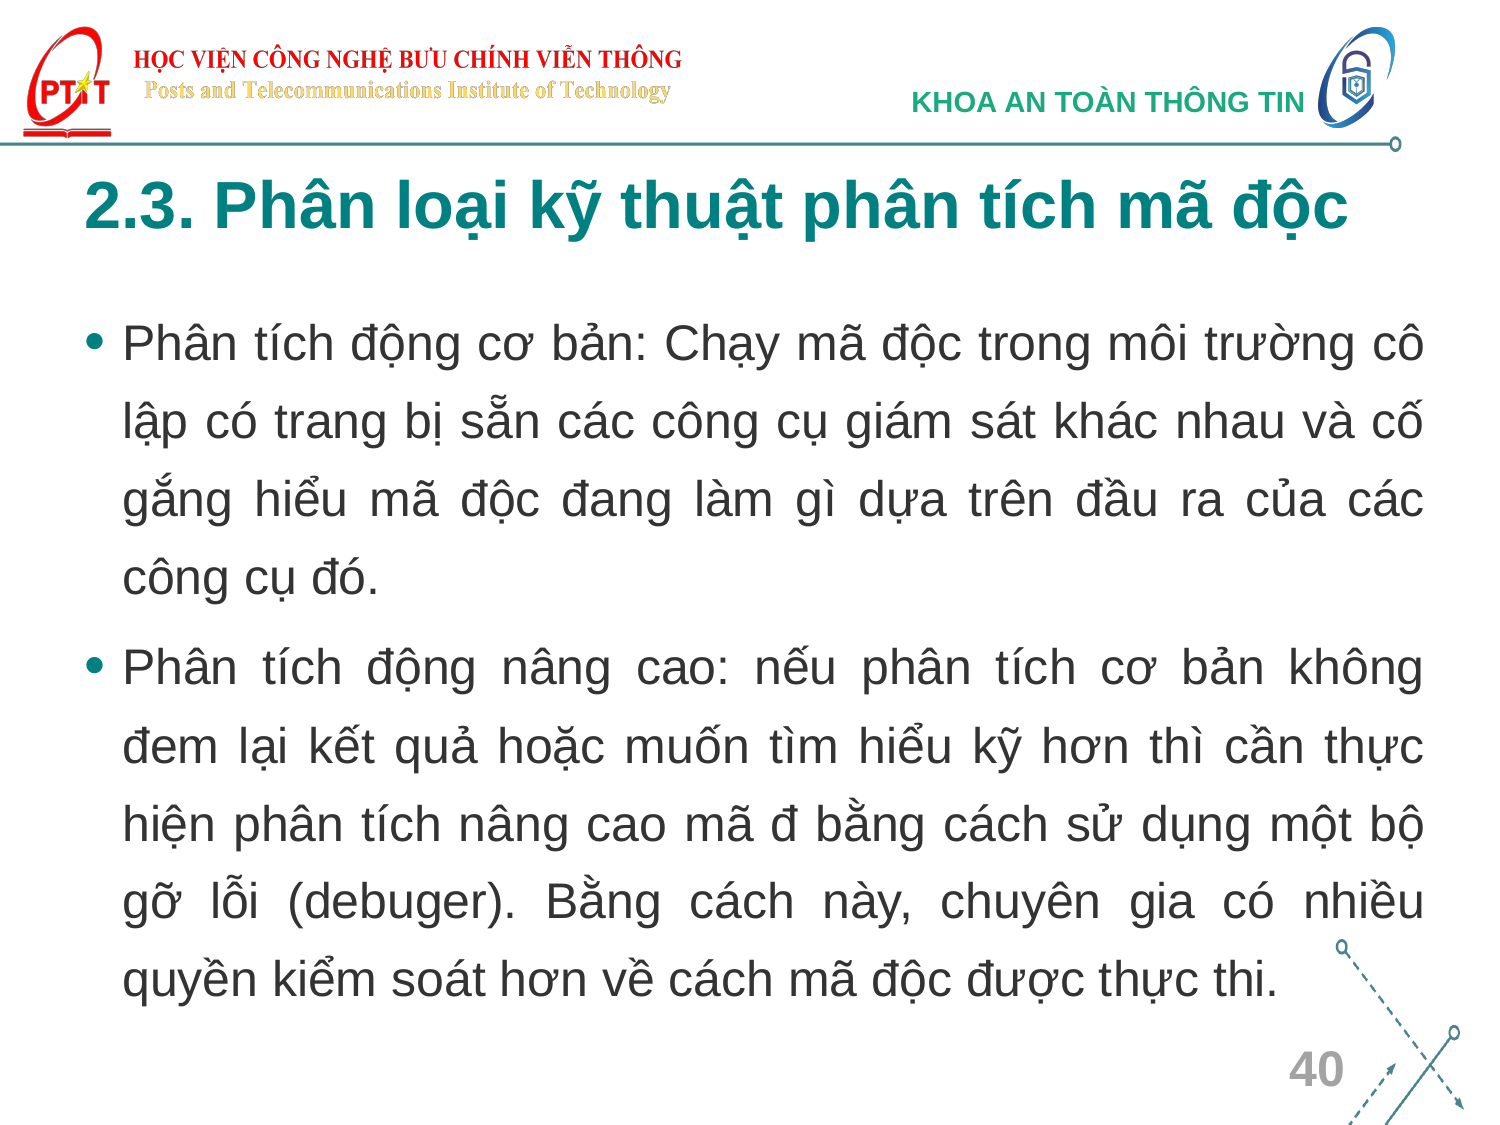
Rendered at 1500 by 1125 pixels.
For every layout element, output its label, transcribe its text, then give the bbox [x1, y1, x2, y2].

picture [0, 18, 695, 147]
text_box 2.3. Phân loại kỹ thuật phân tích mã độc [69, 163, 1406, 261]
list Phân tích động cơ bản: Chạy mã độc trong môi trường cô lập có trang bị sẵn các công cụ giám sát khác nhau và cố gắng hiểu mã độc đang làm gì dựa trên đầu ra của các công cụ đó. Phân tích động nâng cao: nếu phân tích cơ bản không đem lại kết quả hoặc muốn tìm hiểu kỹ hơn thì cần thực hiện phân tích nâng cao mã đ bằng cách sử dụng một bộ gỡ lỗi (debuger). Bằng cách này, chuyên gia có nhiều quyền kiểm soát hơn về cách mã độc được thực thi. [69, 285, 1441, 1010]
picture [1318, 27, 1395, 128]
